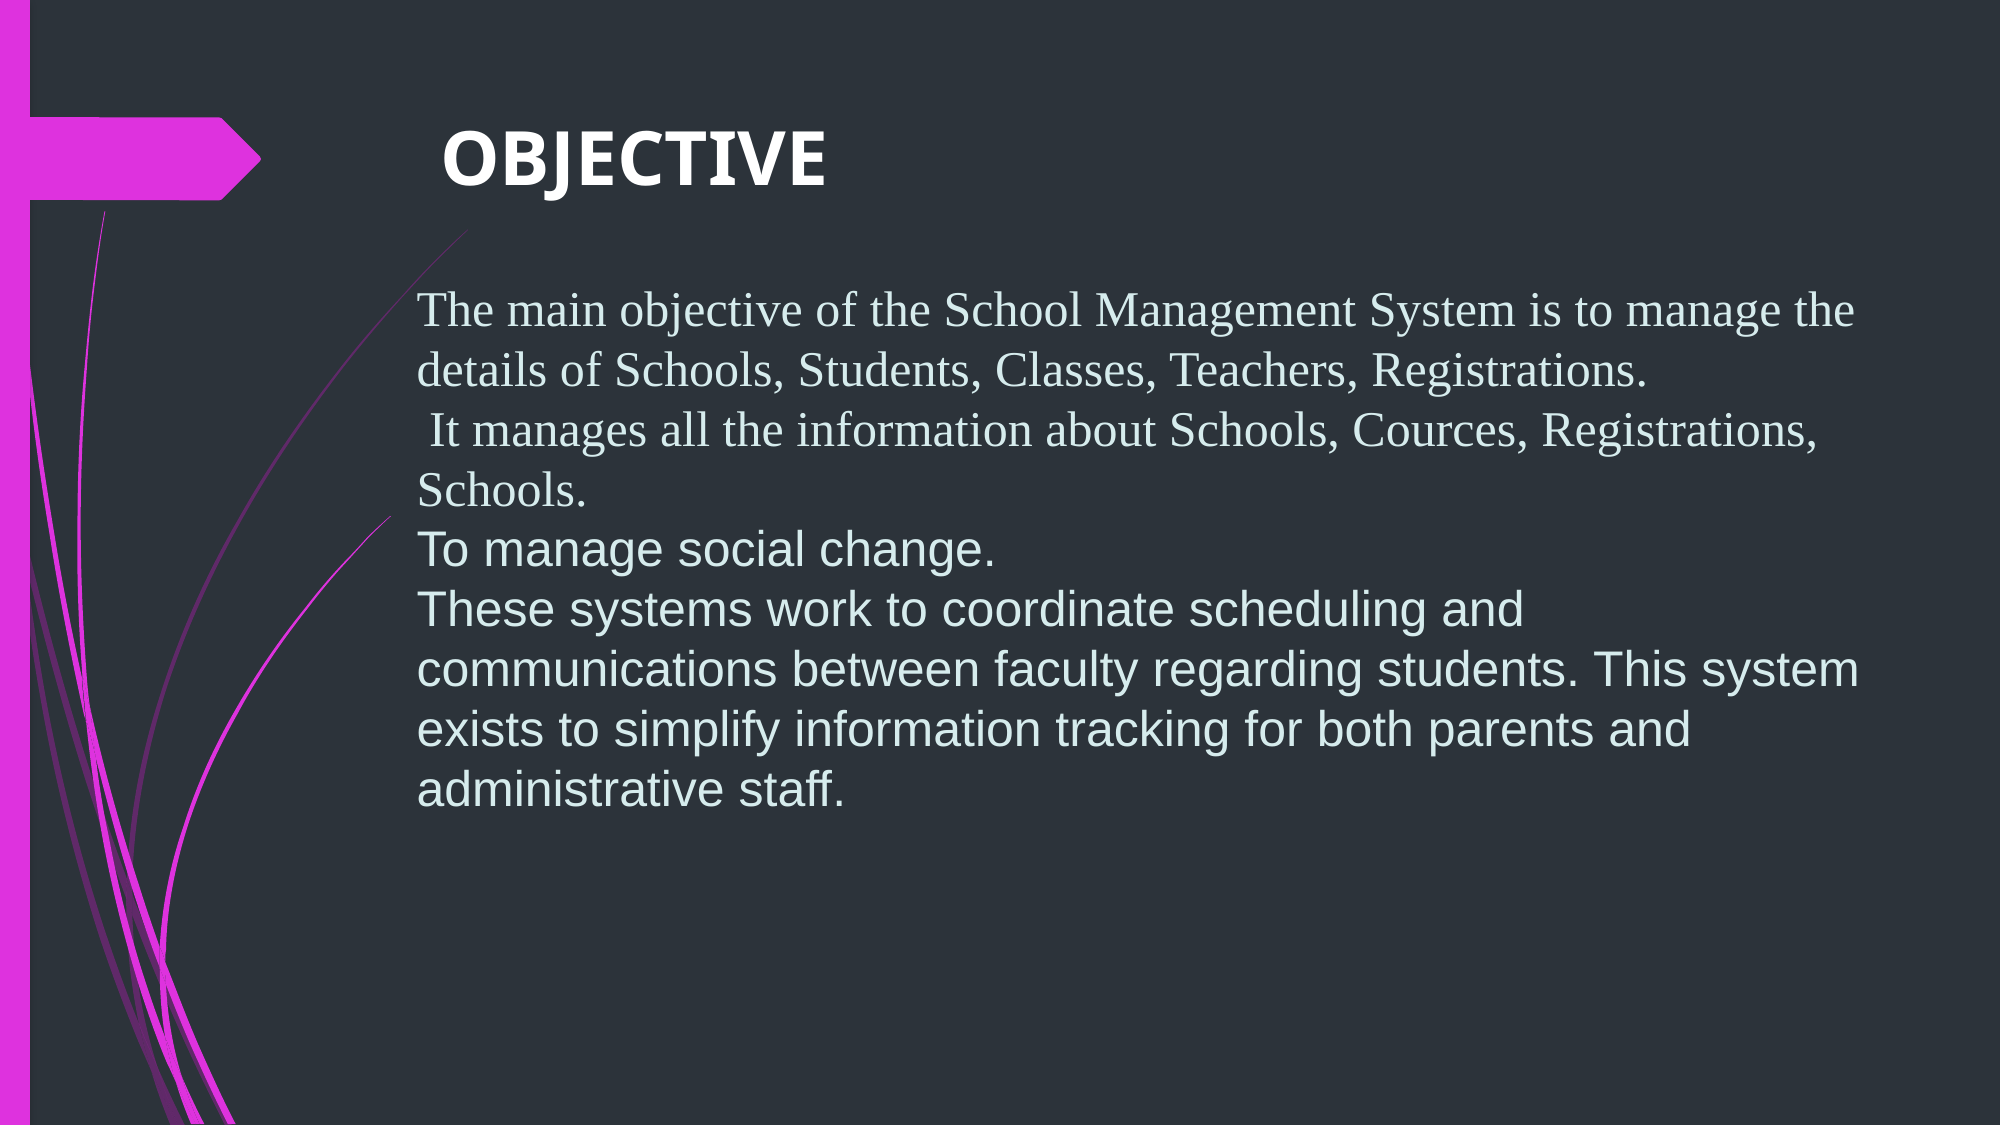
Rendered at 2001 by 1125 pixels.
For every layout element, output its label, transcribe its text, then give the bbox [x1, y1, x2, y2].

text_box The main objective of the School Management System is to manage the details of Schools, Students, Classes, Teachers, Registrations. It manages all the information about Schools, Cources, Registrations, Schools. To manage social change. These systems work to coordinate scheduling and communications between faculty regarding students. This system exists to simplify information tracking for both parents and administrative staff. [401, 269, 1908, 825]
title OBJECTIVE [425, 102, 1888, 269]
